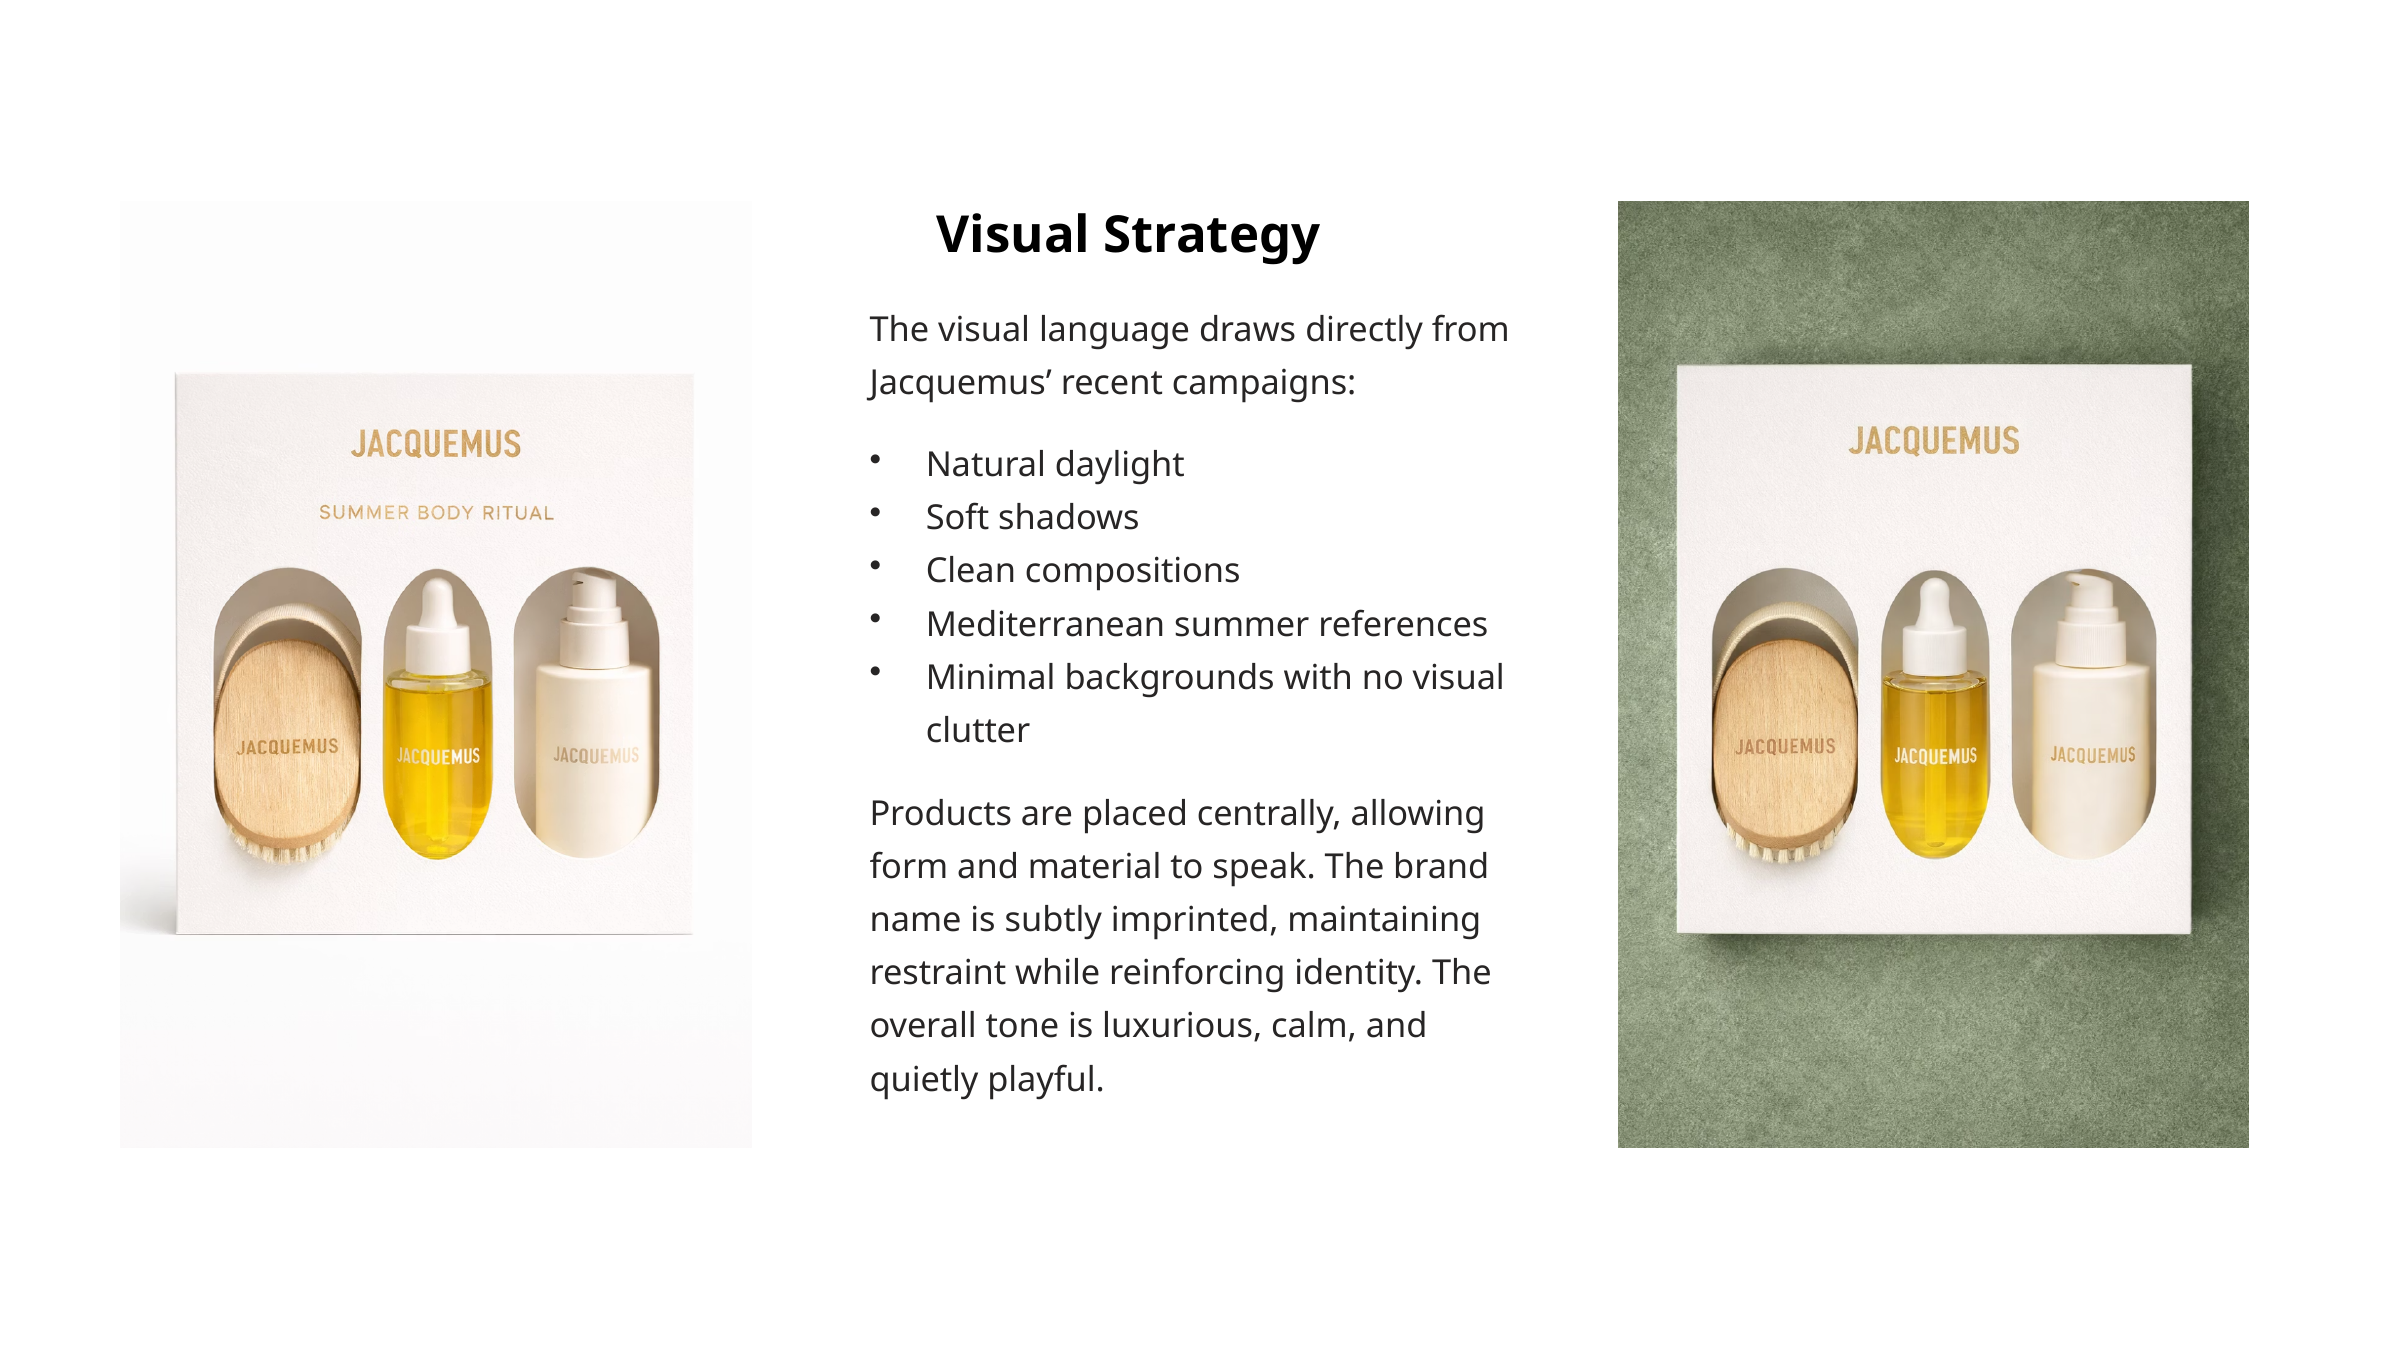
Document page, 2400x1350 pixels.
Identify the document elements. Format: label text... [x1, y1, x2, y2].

picture [1618, 201, 2249, 1148]
text_box Products are placed centrally, allowing form and material to speak. The brand name is subtly imprinted, maintaining restraint while reinforcing identity. The overall tone is luxurious, calm, and quietly playful. [869, 779, 1533, 1099]
picture [120, 201, 752, 1148]
text_box The visual language draws directly from Jacquemus’ recent campaigns: [869, 294, 1533, 402]
text_box Natural daylight Soft shadows Clean compositions Mediterranean summer references Minimal backgrounds with no visual clutter [869, 430, 1533, 751]
text_box Visual Strategy [869, 198, 1388, 263]
